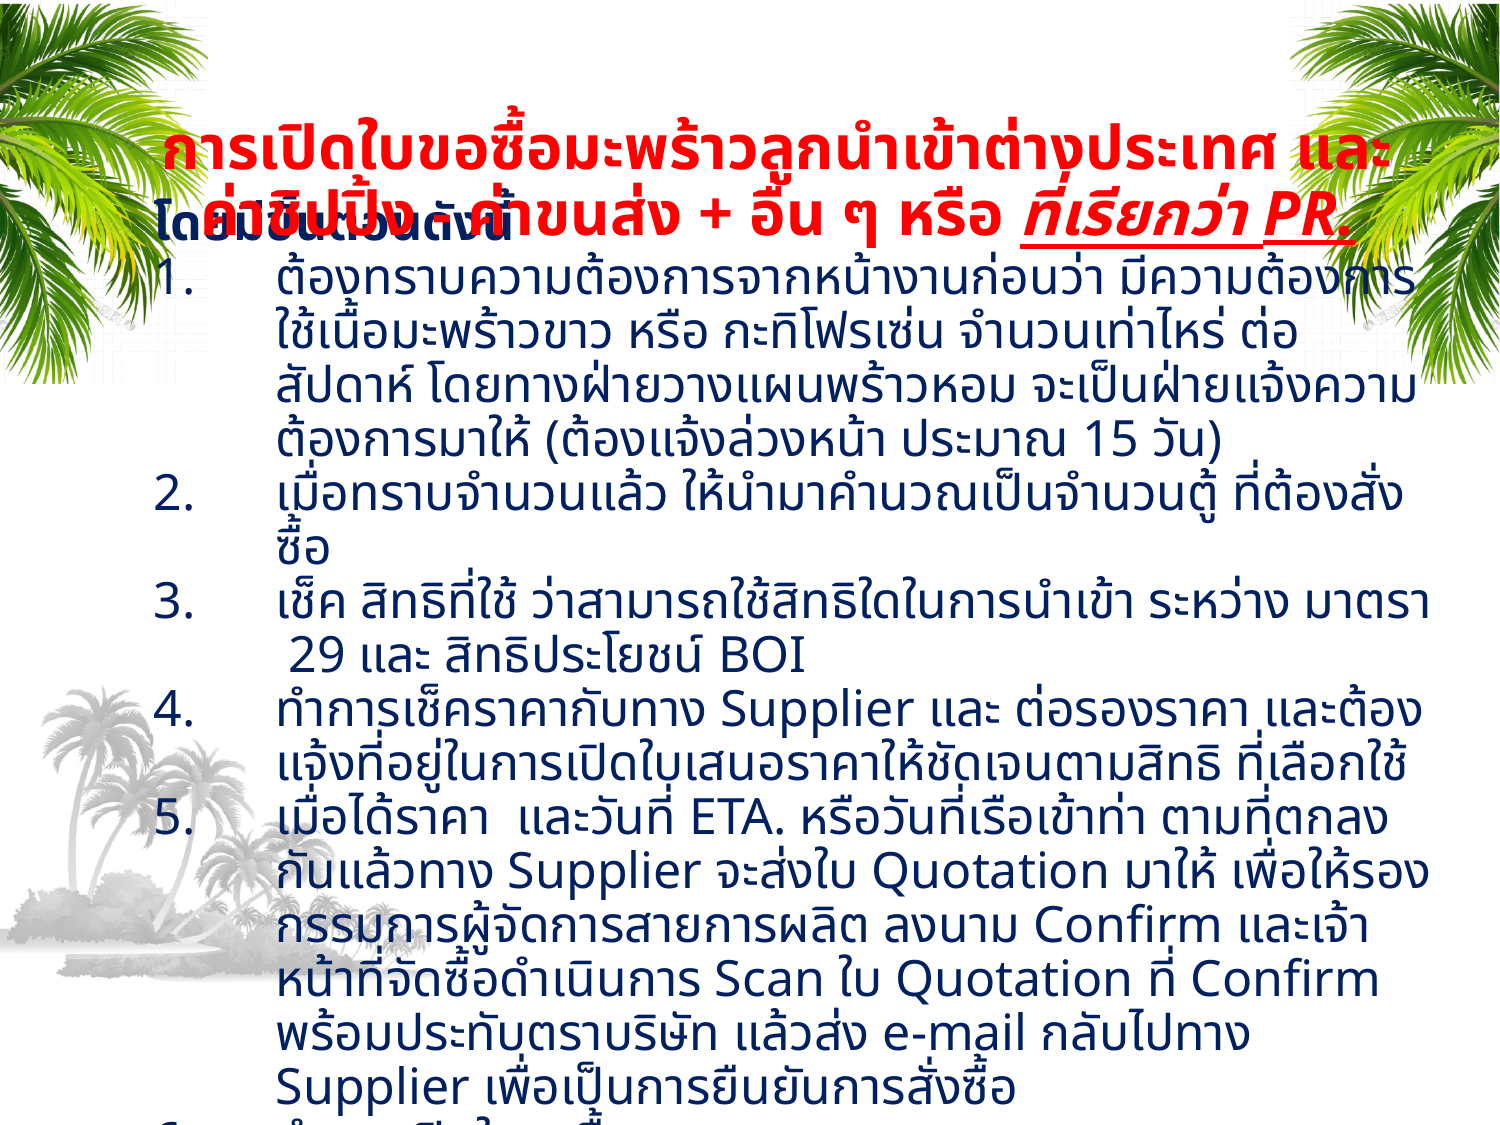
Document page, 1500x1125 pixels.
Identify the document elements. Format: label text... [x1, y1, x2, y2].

picture [0, 0, 208, 384]
picture [1289, 0, 1500, 384]
text_box การเปิดใบขอซื้อมะพร้าวลูกนำเข้าต่างประเทศ และ ค่าชิปปิ้ง - ค่าขนส่ง + อื่น ๆ หรือ ที่เรียกว่า PR. [208, 77, 1289, 288]
text_box โดยมีขั้นตอนดังนี้ ต้องทราบความต้องการจากหน้างานก่อนว่า มีความต้องการใช้เนื้อมะพร้าวขาว หรือ กะทิโฟรเซ่น จำนวนเท่าไหร่ ต่อ สัปดาห์ โดยทางฝ่ายวางแผนพร้าวหอม จะเป็นฝ่ายแจ้งความต้องการมาให้ (ต้องแจ้งล่วงหน้า ประมาณ 15 วัน) เมื่อทราบจำนวนแล้ว ให้นำมาคำนวณเป็นจำนวนตู้ ที่ต้องสั่งซื้อ เช็ค สิทธิที่ใช้ ว่าสามารถใช้สิทธิใดในการนำเข้า ระหว่าง มาตรา 29 และ สิทธิประโยชน์ BOI ทำการเช็คราคากับทาง Supplier และ ต่อรองราคา และต้องแจ้งที่อยู่ในการเปิดใบเสนอราคาให้ชัดเจนตามสิทธิ ที่เลือกใช้ เมื่อได้ราคา และวันที่ ETA. หรือวันที่เรือเข้าท่า ตามที่ตกลงกันแล้วทาง Supplier จะส่งใบ Quotation มาให้ เพื่อให้รองกรรมการผู้จัดการสายการผลิต ลงนาม Confirm และเจ้าหน้าที่จัดซื้อดำเนินการ Scan ใบ Quotation ที่ Confirm พร้อมประทับตราบริษัท แล้วส่ง e-mail กลับไปทาง Supplier เพื่อเป็นการยืนยันการสั่งซื้อ ทำการเปิดใบขอซื้อ [138, 318, 1462, 1048]
picture [0, 602, 449, 1068]
